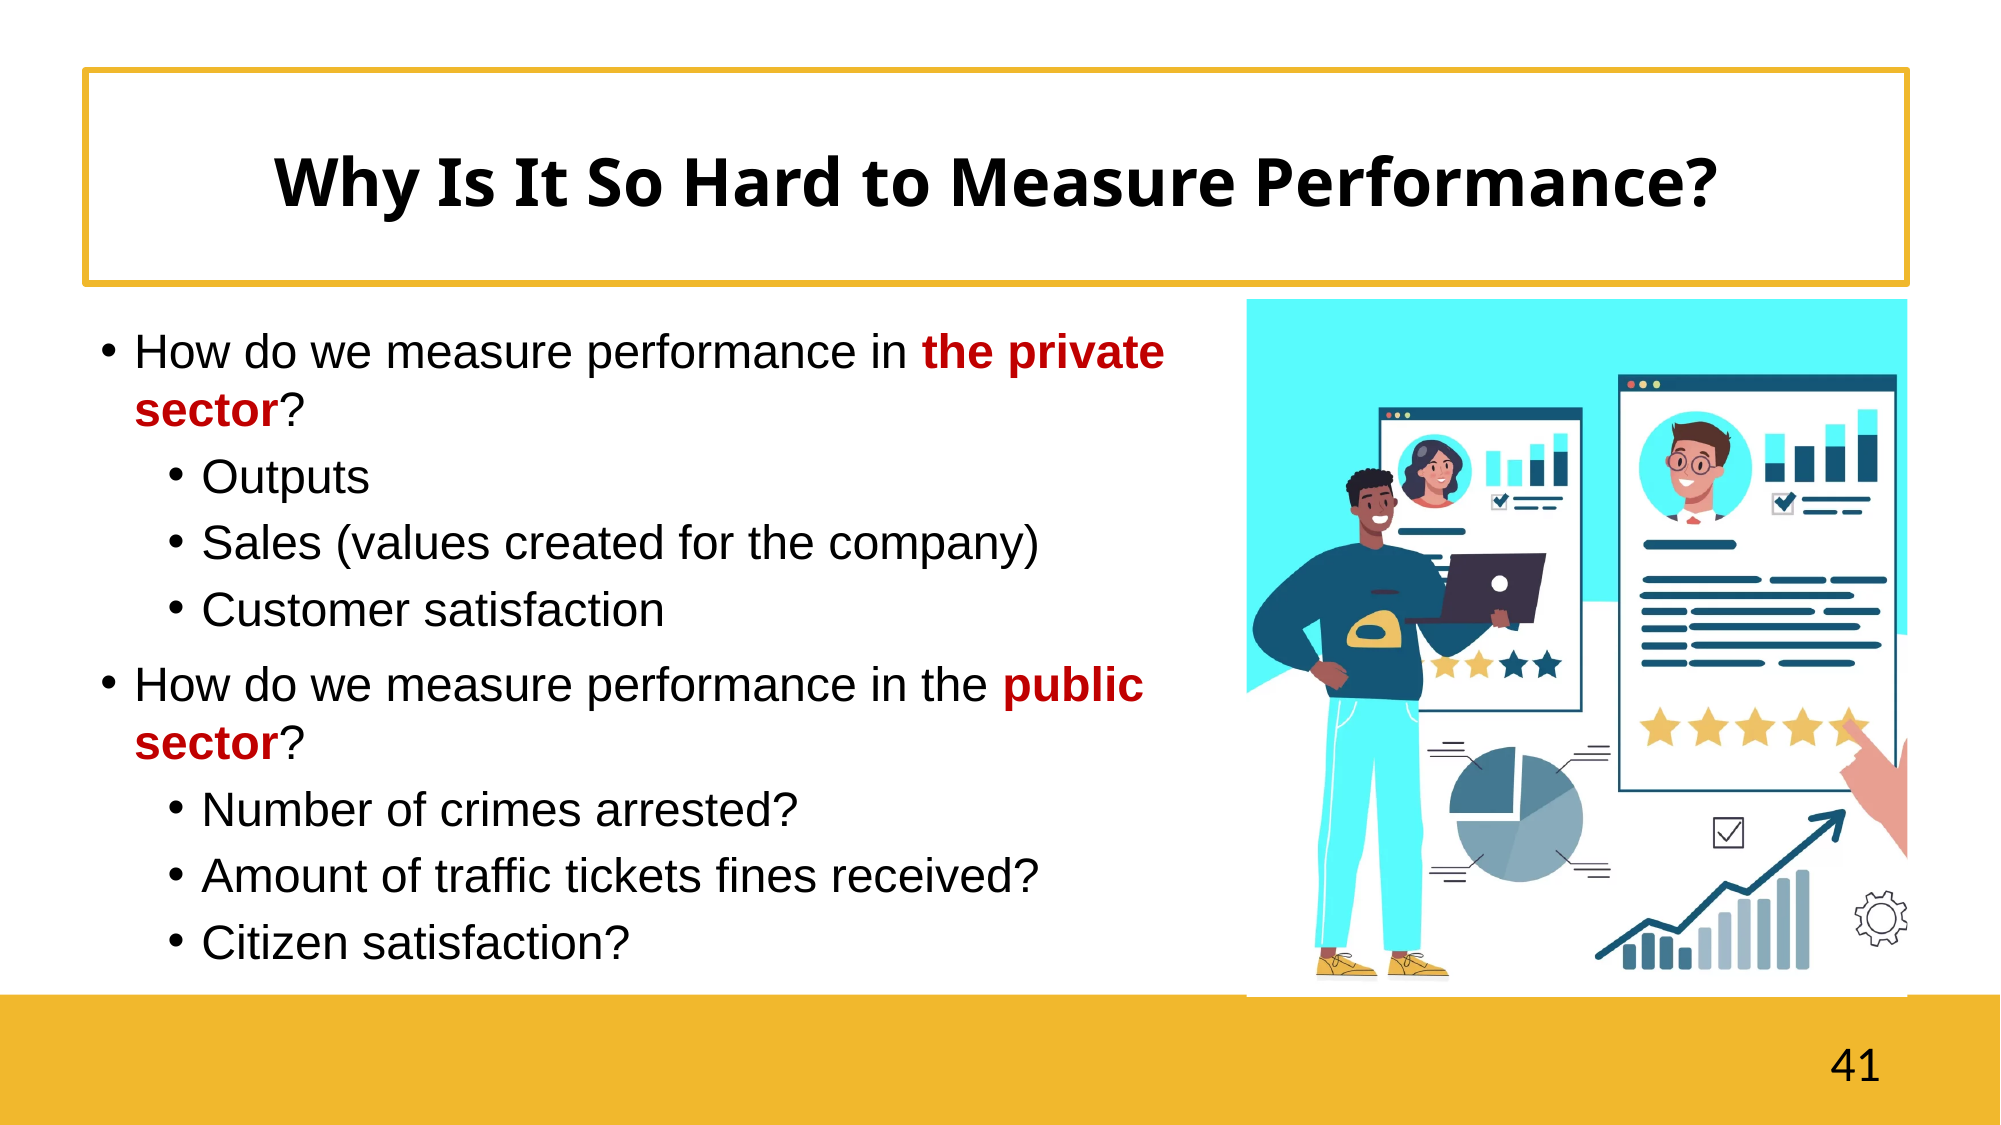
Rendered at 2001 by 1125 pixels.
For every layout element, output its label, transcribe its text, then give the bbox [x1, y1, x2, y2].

text_box Why Is It So Hard to Measure Performance? [85, 70, 1908, 284]
picture [1246, 299, 1908, 997]
text_box How do we measure performance in the private sector? Outputs Sales (values created for the company) Customer satisfaction How do we measure performance in the public sector? Number of crimes arrested? Amount of traffic tickets fines received? Citizen satisfaction? [85, 312, 1246, 984]
